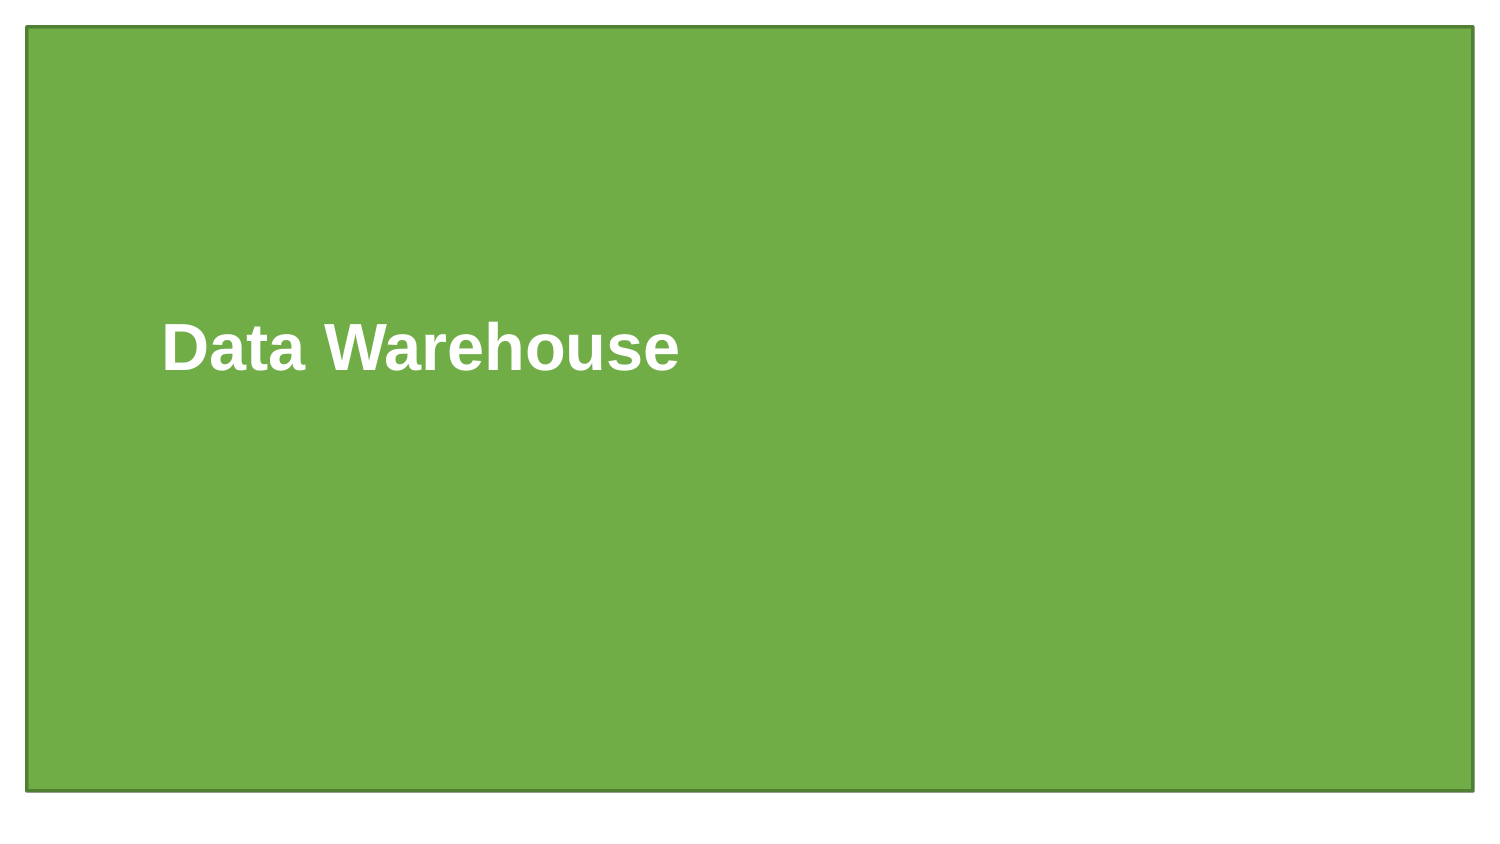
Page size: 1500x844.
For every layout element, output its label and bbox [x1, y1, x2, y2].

picture [24, 24, 1476, 793]
